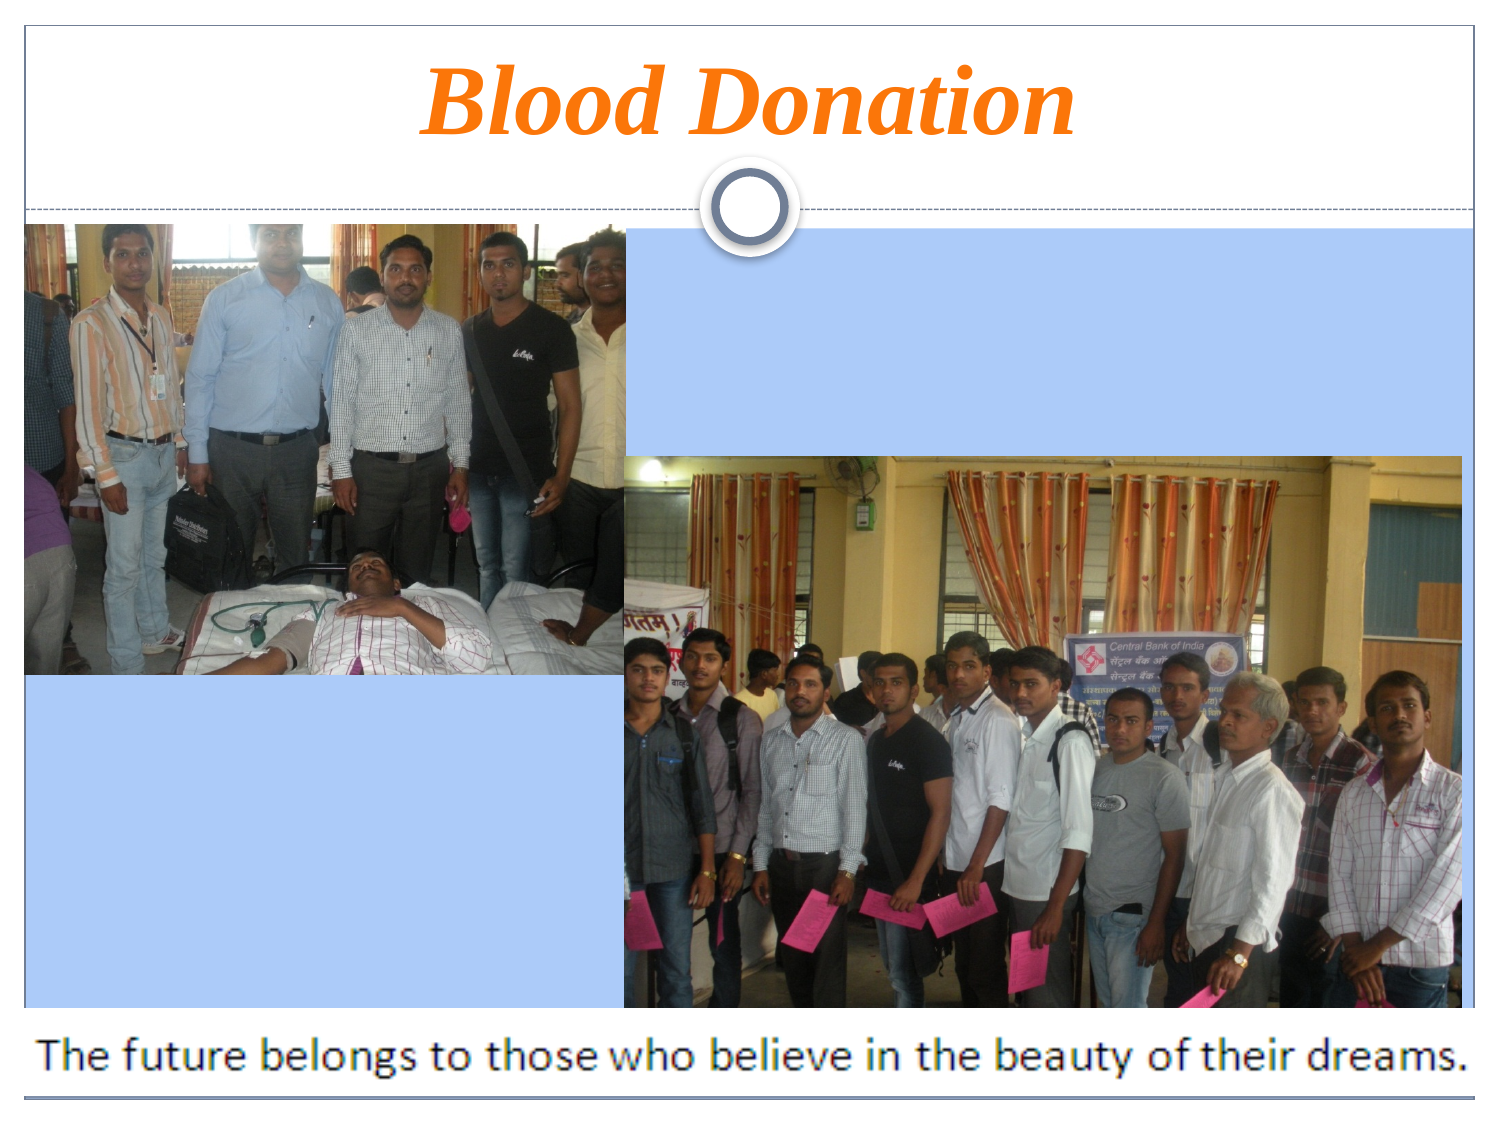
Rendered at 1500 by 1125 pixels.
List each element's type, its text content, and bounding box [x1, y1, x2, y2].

title Blood Donation [49, 37, 1450, 162]
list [24, 224, 626, 676]
picture [13, 455, 1477, 1097]
